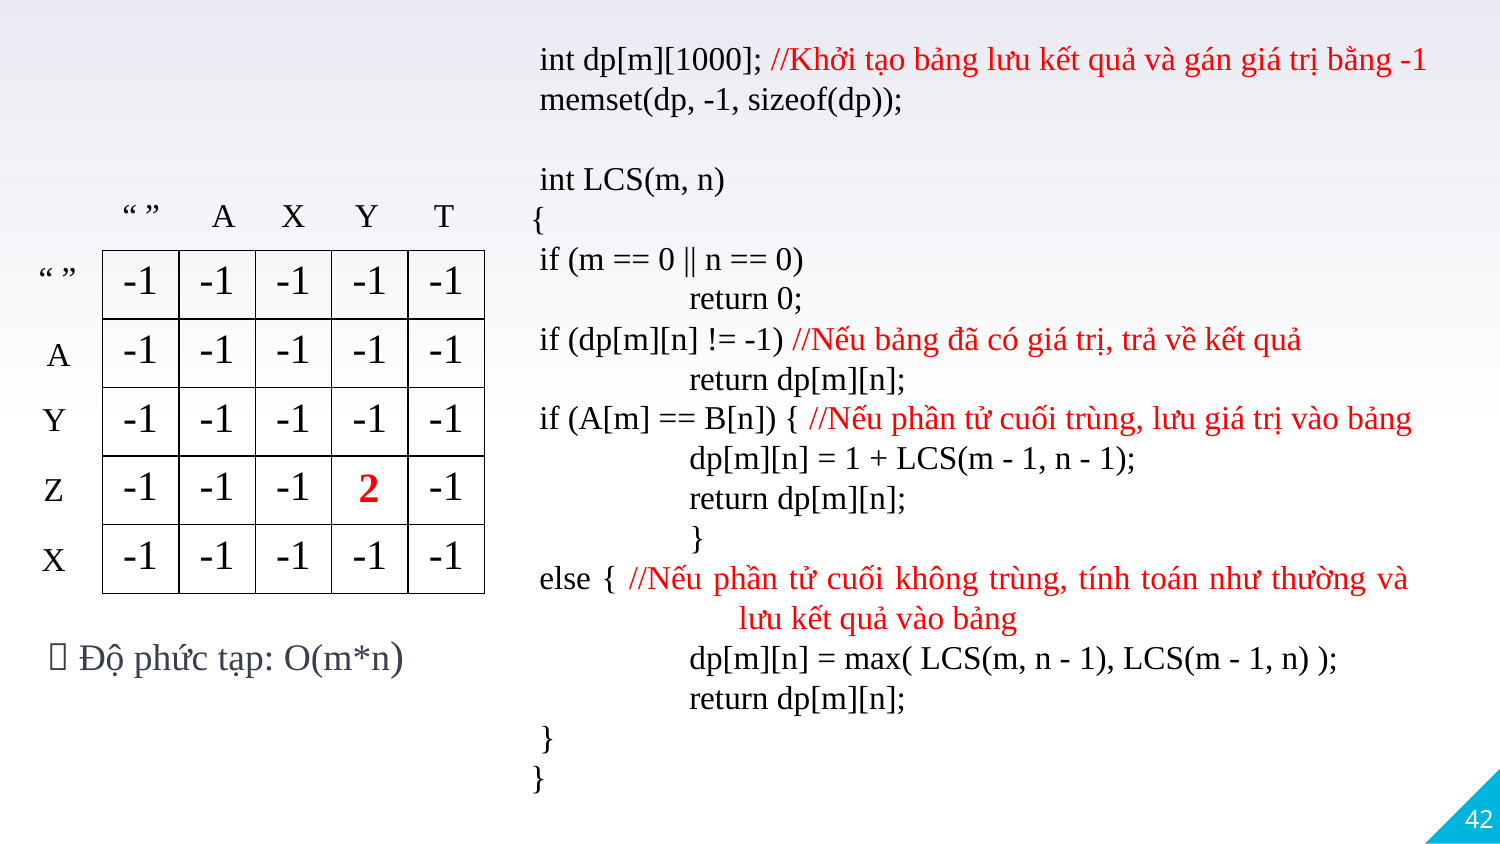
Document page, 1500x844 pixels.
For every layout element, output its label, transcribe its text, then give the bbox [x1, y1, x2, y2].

table_cell -1 [409, 388, 484, 455]
text_box Y [329, 187, 403, 251]
table_cell -1 [409, 320, 484, 387]
table_cell -1 [256, 320, 331, 387]
text_box X [16, 530, 90, 594]
table_cell -1 [103, 388, 178, 455]
table_cell -1 [332, 525, 407, 593]
text_box 2 [329, 453, 411, 524]
table_cell -1 [180, 525, 255, 593]
table_cell -1 [180, 320, 255, 387]
text_box T [407, 187, 480, 251]
table_cell -1 [411, 457, 484, 524]
table_header -1 [180, 251, 255, 318]
text_box Y [16, 390, 90, 454]
text_box A [24, 325, 82, 389]
table_cell -1 [180, 388, 255, 455]
text_box A [189, 187, 247, 251]
table_cell -1 [409, 525, 484, 593]
text_box Z [16, 460, 90, 524]
slide_number 42 [1418, 760, 1494, 838]
text_box “ ” [96, 187, 185, 251]
table_header -1 [256, 251, 331, 318]
table_cell -1 [103, 320, 178, 387]
table_cell -1 [103, 525, 178, 593]
table_cell -1 [256, 457, 329, 524]
table_cell -1 [332, 320, 407, 387]
text_box int dp[m][1000]; //Khởi tạo bảng lưu kết quả và gán giá trị bằng -1 memset(dp, -1, sizeof(dp)); int LCS(m, n) { if (m == 0 || n == 0) return 0; if (dp[m][n] != -1) //Nếu bảng đã có giá trị, trả về kết quả return dp[m][n]; if (A[m] == B[n]) { //Nếu phần tử cuối trùng, lưu giá trị vào bảng dp[m][n] = 1 + LCS(m - 1, n - 1); return dp[m][n]; } else { //Nếu phần tử cuối không trùng, tính toán như thường và lưu kết quả vào bảng dp[m][n] = max( LCS(m, n - 1), LCS(m - 1, n) ); return dp[m][n]; } } [515, 29, 1487, 814]
text_box X [256, 187, 329, 251]
table_header -1 [103, 251, 178, 318]
text_box  Độ phức tạp: O(m*n) [27, 628, 450, 706]
table_header -1 [409, 251, 484, 318]
table_cell -1 [103, 457, 178, 524]
table_header -1 [332, 251, 407, 318]
table_cell -1 [332, 388, 407, 453]
table_cell -1 [256, 525, 331, 593]
text_box “ ” [13, 250, 102, 314]
table_cell -1 [180, 457, 255, 524]
table_cell -1 [256, 388, 331, 455]
